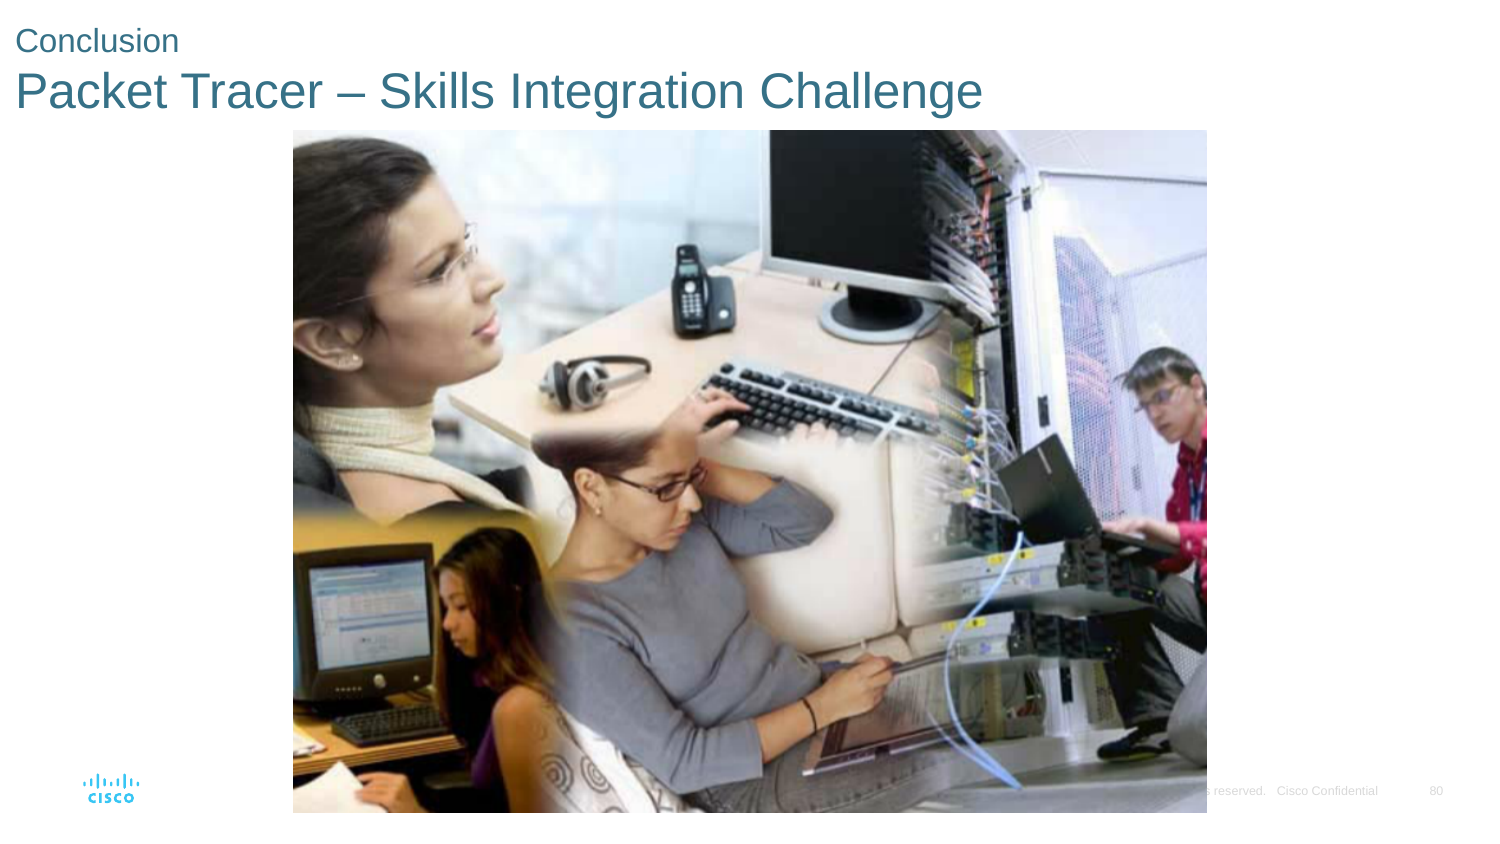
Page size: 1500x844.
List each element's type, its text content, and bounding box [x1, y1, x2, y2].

title Conclusion Packet Tracer – Skills Integration Challenge [0, 6, 1500, 131]
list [293, 130, 1207, 813]
